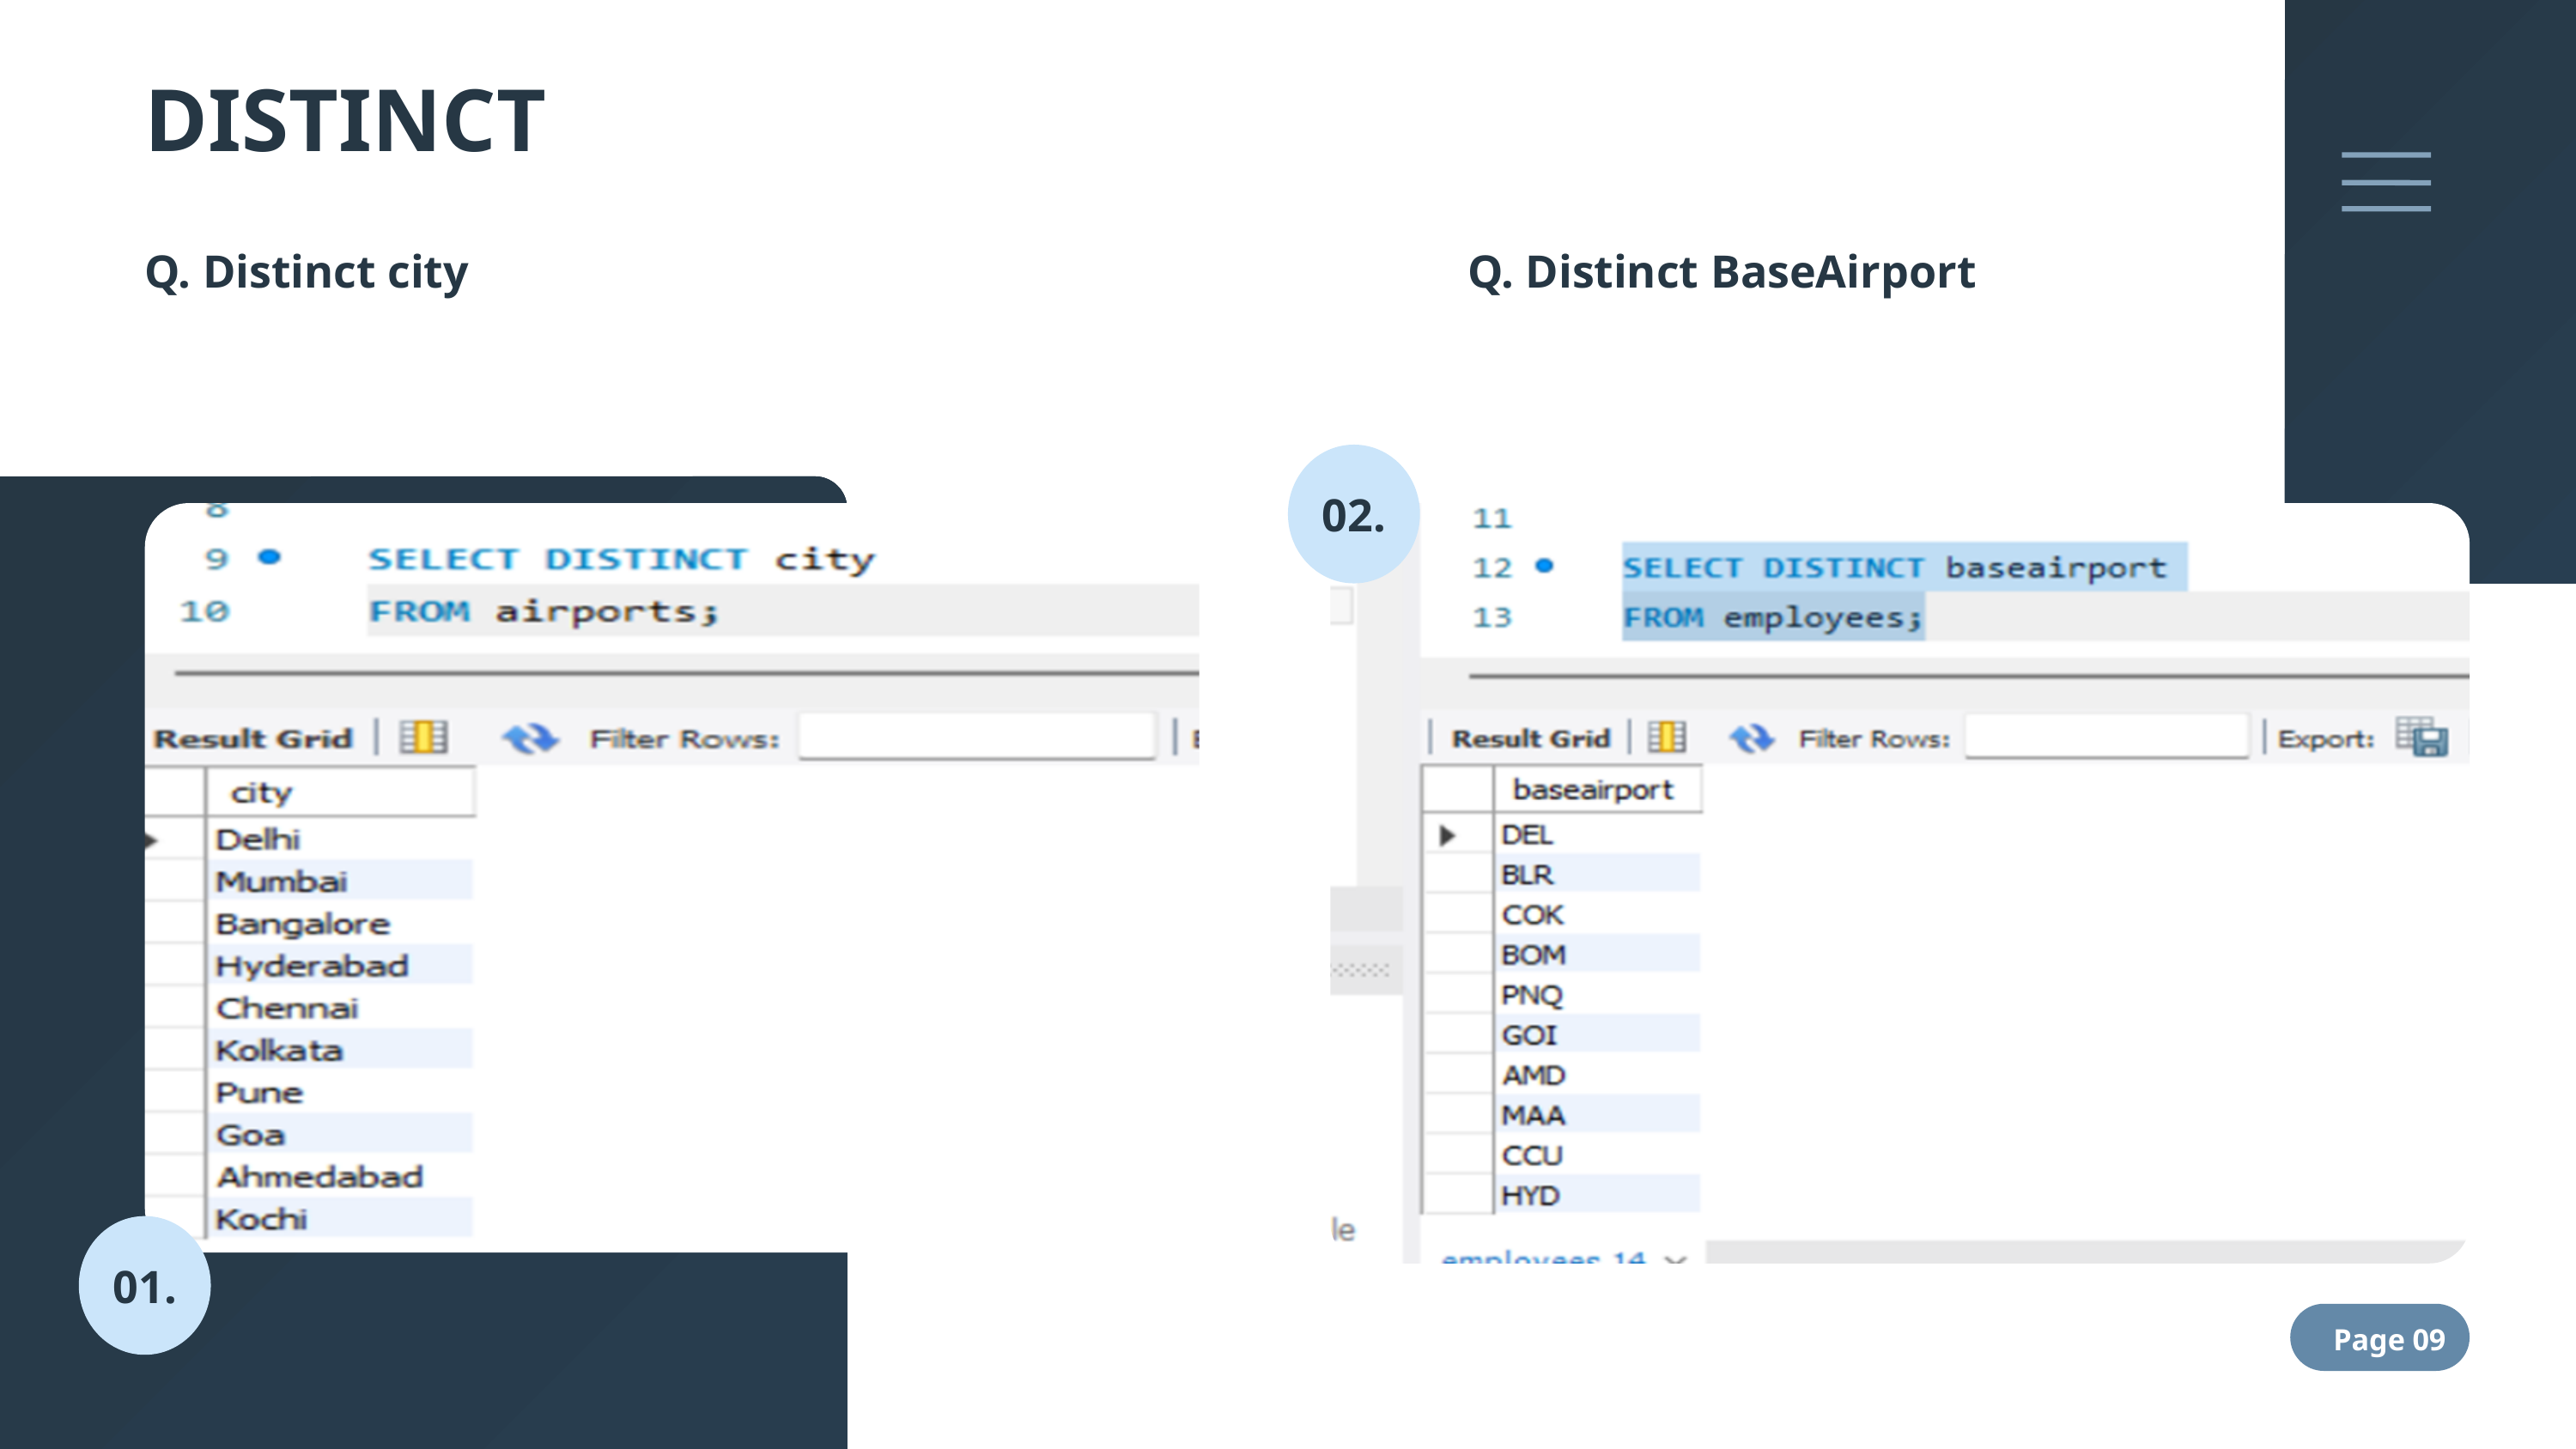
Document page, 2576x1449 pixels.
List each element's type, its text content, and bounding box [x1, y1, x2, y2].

text_box Q. Distinct BaseAirport [1467, 234, 2199, 298]
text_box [0, 476, 848, 1449]
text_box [1287, 444, 1420, 584]
text_box Q. Distinct city [144, 234, 796, 298]
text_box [1330, 502, 2470, 1264]
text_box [78, 1216, 211, 1355]
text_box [2284, 0, 2576, 584]
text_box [2289, 1303, 2470, 1372]
text_box DISTINCT [144, 82, 884, 169]
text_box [144, 502, 1200, 1253]
